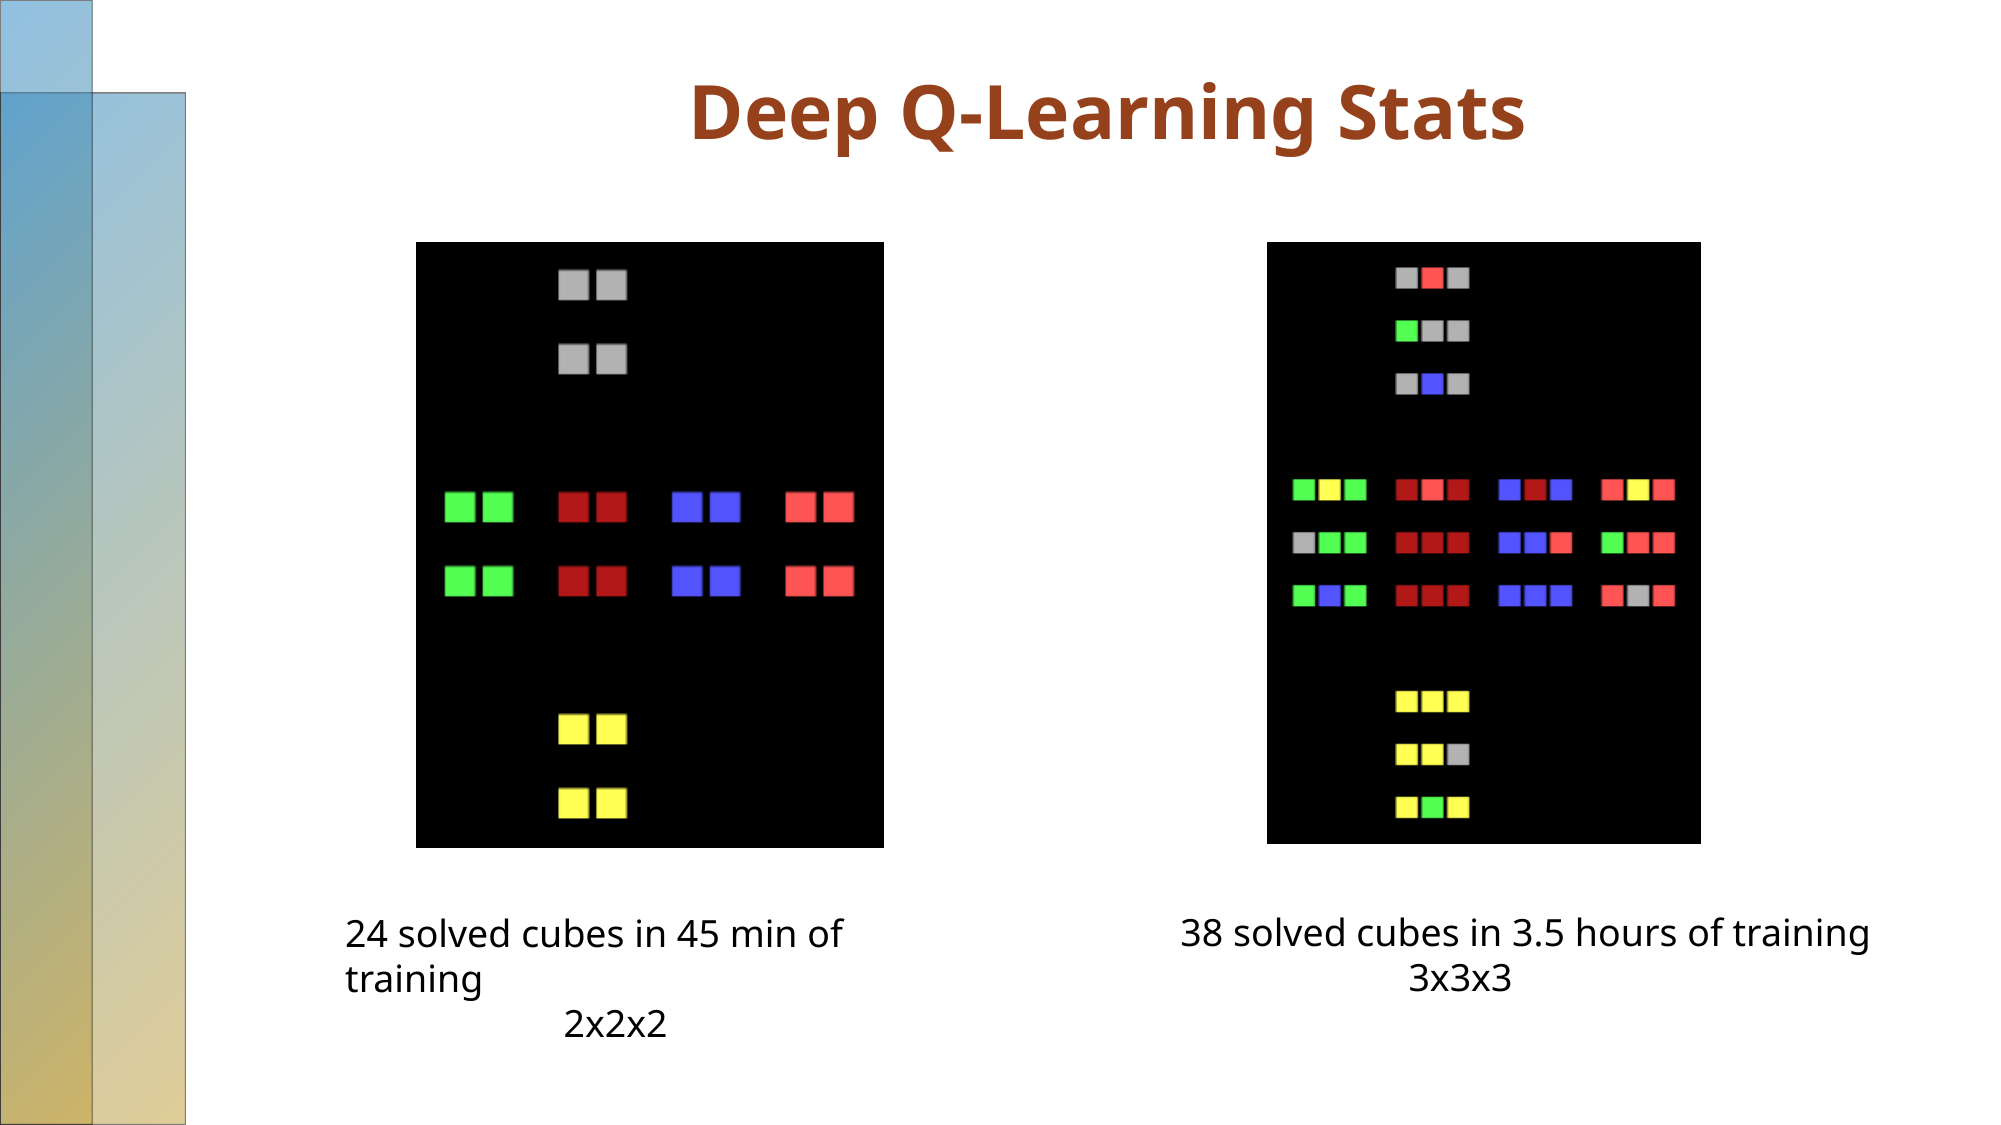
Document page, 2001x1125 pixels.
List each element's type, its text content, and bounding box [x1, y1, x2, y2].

picture [1267, 242, 1701, 844]
text_box Deep Q-Learning Stats [548, 56, 1667, 162]
picture [416, 242, 884, 848]
text_box 38 solved cubes in 3.5 hours of training 3x3x3 [1165, 901, 1892, 1007]
text_box 24 solved cubes in 45 min of training 2x2x2 [330, 903, 1000, 1053]
